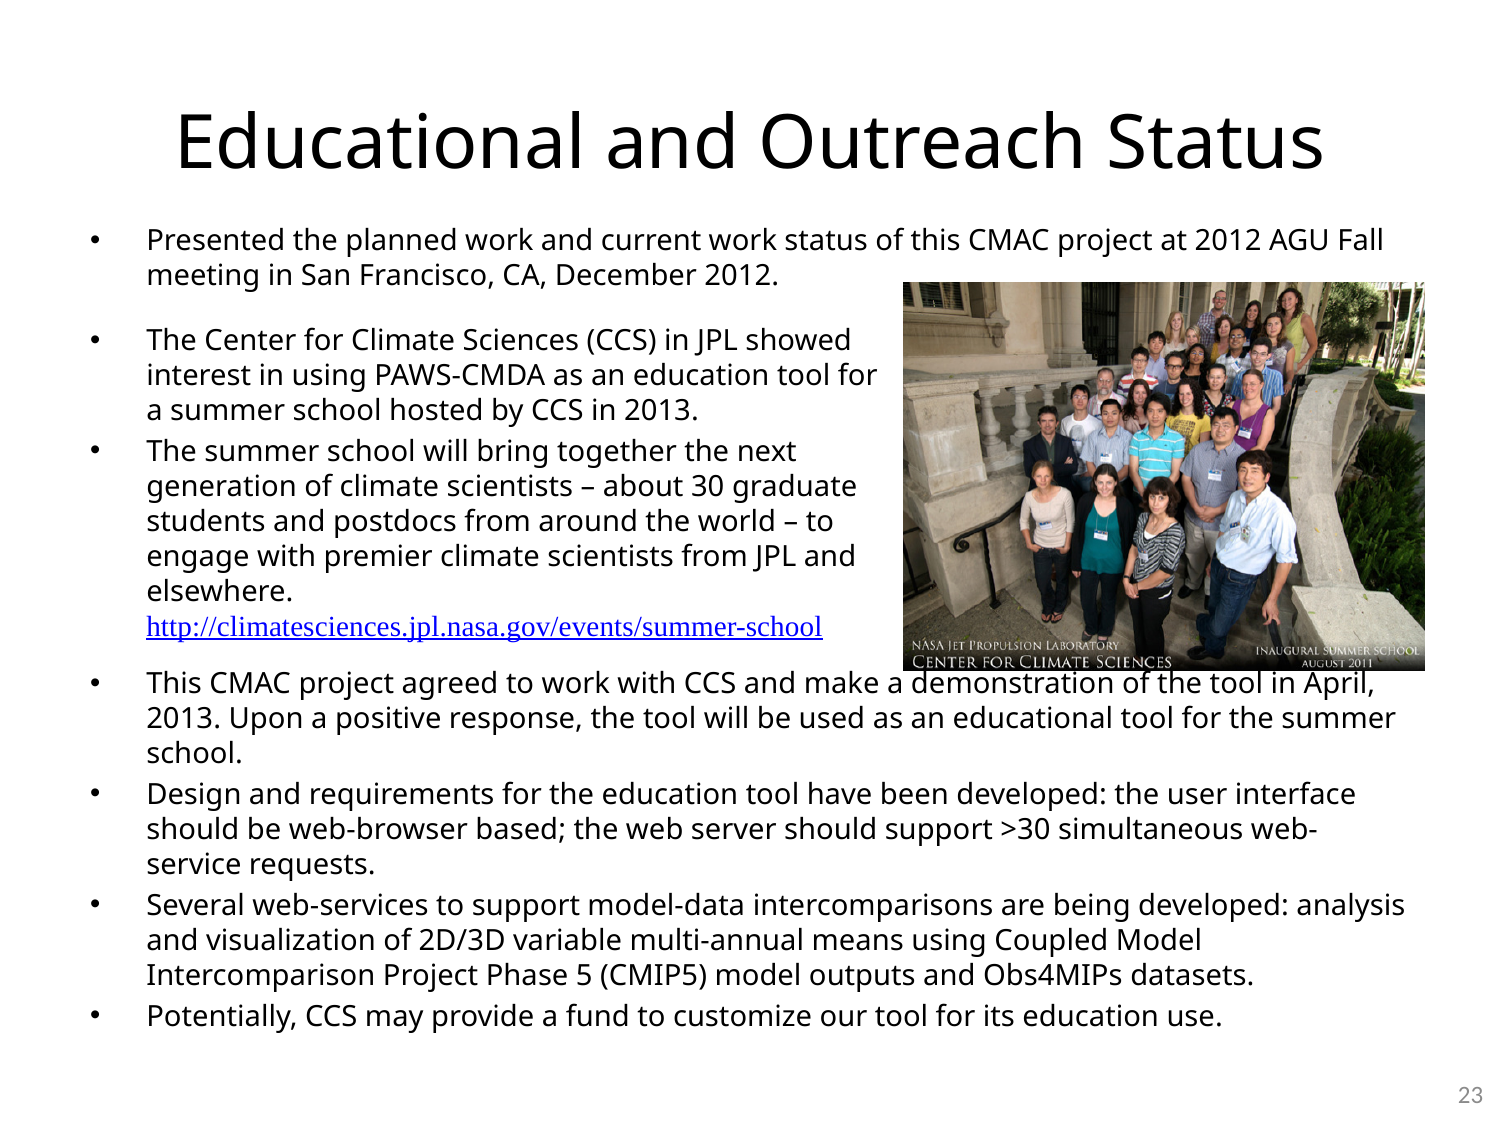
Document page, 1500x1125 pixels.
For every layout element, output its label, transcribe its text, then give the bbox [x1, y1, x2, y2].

title Educational and Outreach Status [75, 45, 1425, 214]
text_box The Center for Climate Sciences (CCS) in JPL showed interest in using PAWS-CMDA as an education tool for a summer school hosted by CCS in 2013. The summer school will bring together the next generation of climate scientists – about 30 graduate students and postdocs from around the world – to engage with premier climate scientists from JPL and elsewhere. http://climatesciences.jpl.nasa.gov/events/summer-school [74, 314, 898, 666]
slide_number 22 [1148, 1063, 1499, 1124]
picture [903, 282, 1426, 672]
list Presented the planned work and current work status of this CMAC project at 2012 AGU Fall meeting in San Francisco, CA, December 2012. This CMAC project agreed to work with CCS and make a demonstration of the tool in April, 2013. Upon a positive response, the tool will be used as an educational tool for the summer school. Design and requirements for the education tool have been developed: the user interface should be web-browser based; the web server should support >30 simultaneous web-service requests. Several web-services to support model-data intercomparisons are being developed: analysis and visualization of 2D/3D variable multi-annual means using Coupled Model Intercomparison Project Phase 5 (CMIP5) model outputs and Obs4MIPs datasets. Potentially, CCS may provide a fund to customize our tool for its education use. [75, 214, 1425, 314]
list Presented the planned work and current work status of this CMAC project at 2012 AGU Fall meeting in San Francisco, CA, December 2012. This CMAC project agreed to work with CCS and make a demonstration of the tool in April, 2013. Upon a positive response, the tool will be used as an educational tool for the summer school. Design and requirements for the education tool have been developed: the user interface should be web-browser based; the web server should support >30 simultaneous web-service requests. Several web-services to support model-data intercomparisons are being developed: analysis and visualization of 2D/3D variable multi-annual means using Coupled Model Intercomparison Project Phase 5 (CMIP5) model outputs and Obs4MIPs datasets. Potentially, CCS may provide a fund to customize our tool for its education use. [75, 666, 1425, 1075]
